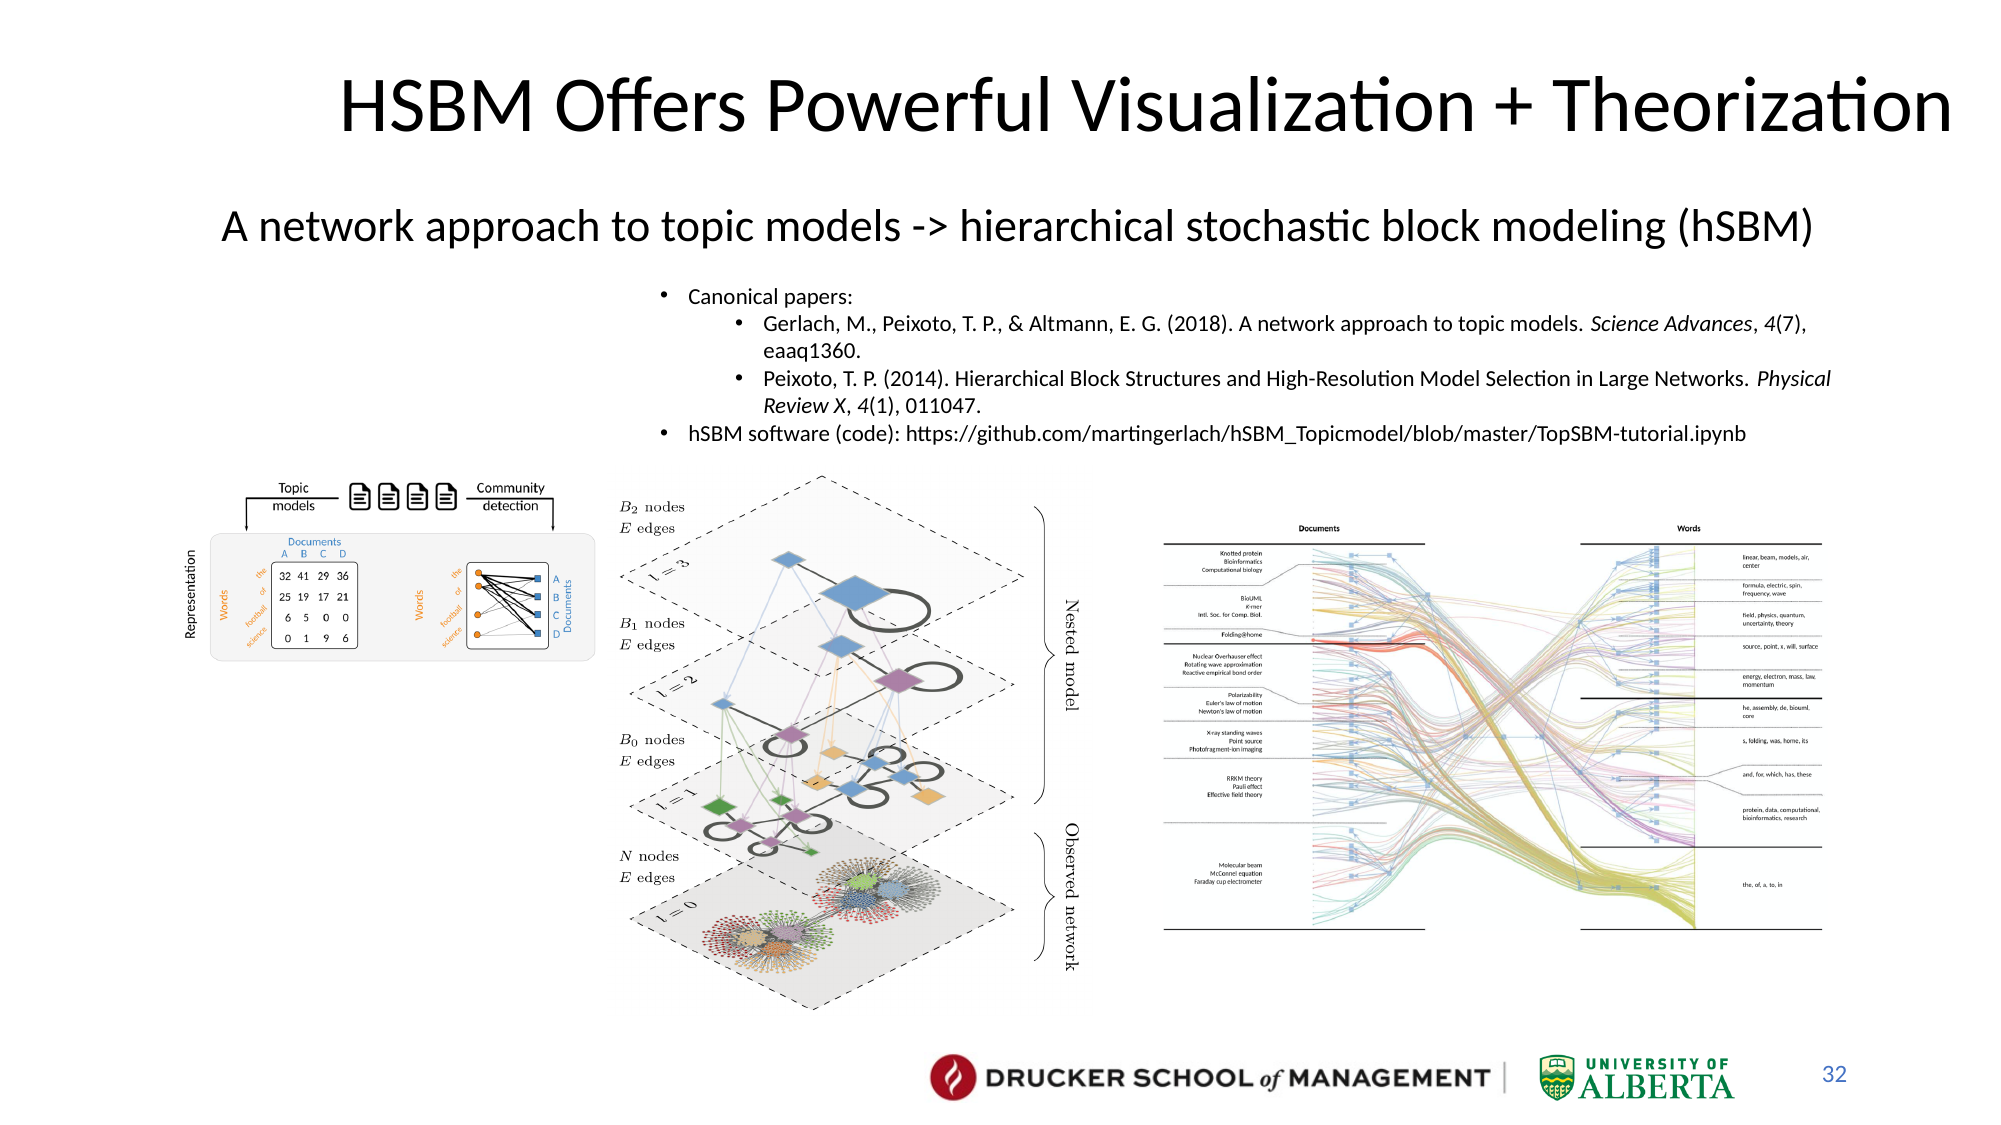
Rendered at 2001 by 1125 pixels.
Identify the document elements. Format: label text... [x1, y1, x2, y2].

picture [924, 1052, 1521, 1103]
slide_number 32 [1637, 1042, 1863, 1103]
text_box Canonical papers: Gerlach, M., Peixoto, T. P., & Altmann, E. G. (2018). A network approach to topic models. Science Advances, 4(7), eaaq1360. Peixoto, T. P. (2014). Hierarchical Block Structures and High-Resolution Model Selection in Large Networks. Physical Review X, 4(1), 011047. hSBM software (code): https://github.com/martingerlach/hSBM_Topicmodel/blob/master/TopSBM-tutorial.ipynb [645, 273, 1890, 454]
picture [1149, 508, 1828, 941]
picture [607, 465, 1093, 1016]
title HSBM Offers Powerful Visualization + Theorization [324, 68, 1982, 143]
picture [1537, 1052, 1737, 1103]
picture [172, 465, 601, 666]
list A network approach to topic models -> hierarchical stochastic block modeling (hSBM) [206, 193, 1897, 301]
